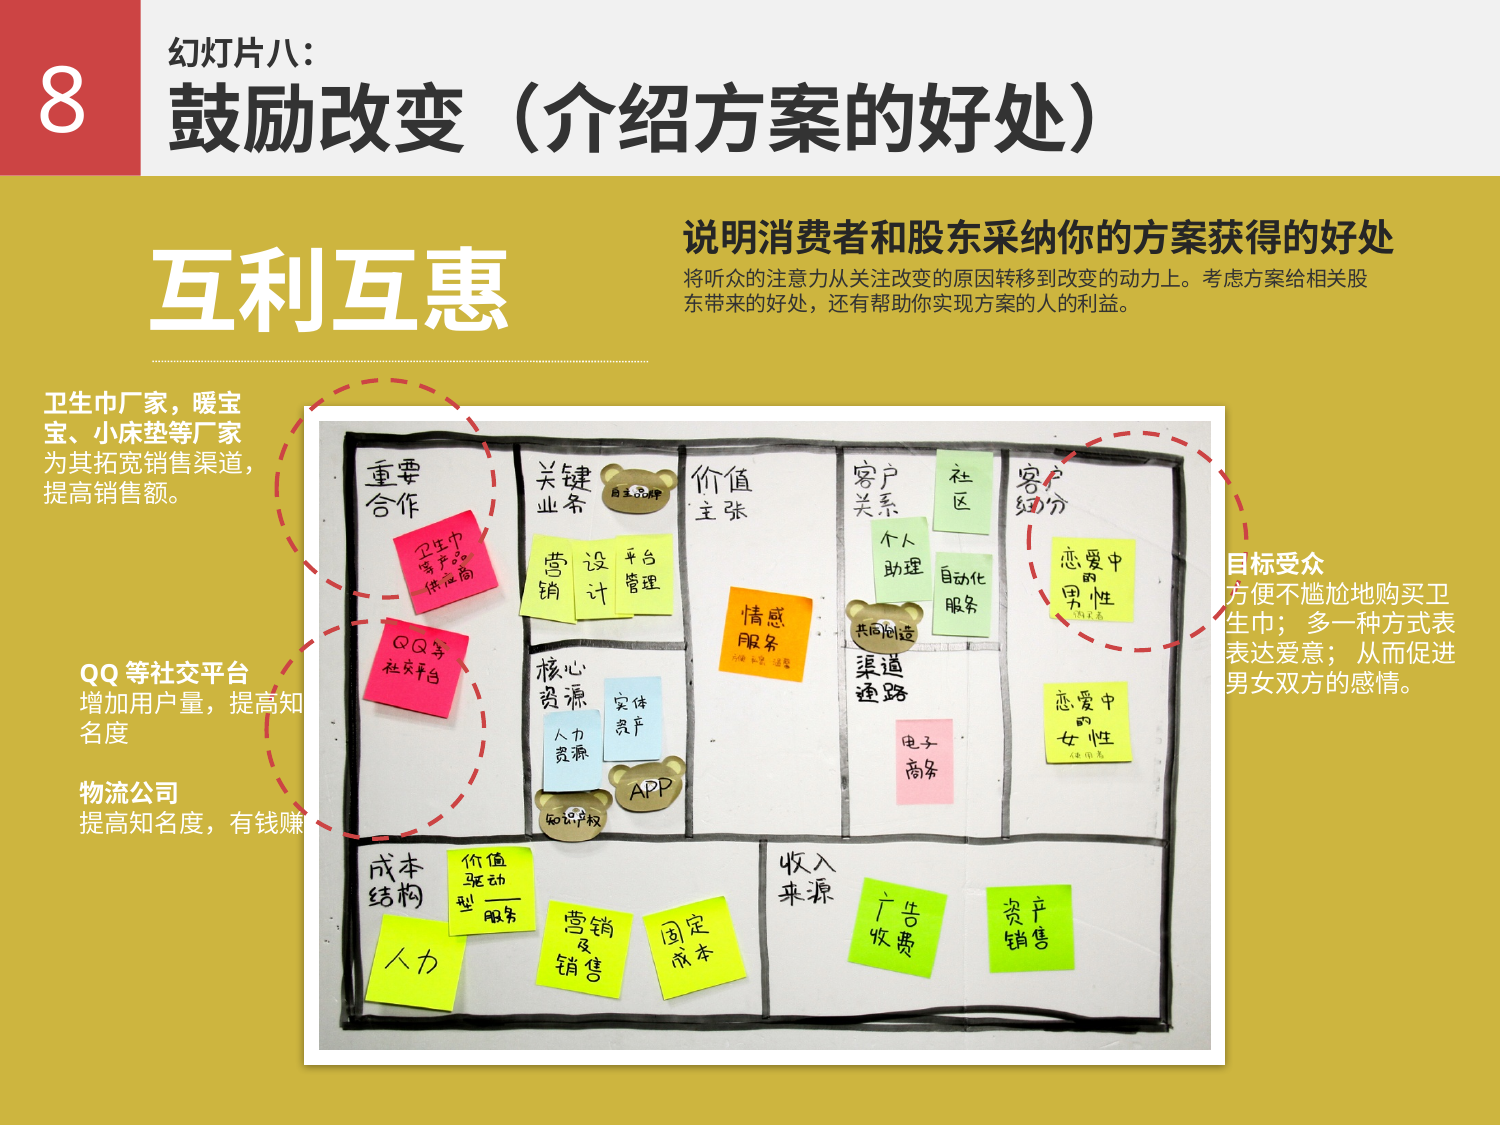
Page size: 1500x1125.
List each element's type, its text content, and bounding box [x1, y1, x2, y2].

text_box 将听众的注意力从关注改变的原因转移到改变的动力上。考虑方案给相关股东带来的好处，还有帮助你实现方案的人的利益。 [668, 267, 1384, 324]
text_box [1215, 465, 1249, 540]
text_box 卫生巾厂家，暖宝宝、小床垫等厂家 为其拓宽销售渠道，提高销售额。 [28, 379, 301, 515]
text_box QQ等社交平台 增加用户量，提高知名度 物流公司 提高知名度，有钱赚 [64, 650, 313, 875]
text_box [175, 92, 244, 148]
picture [318, 420, 1212, 1051]
text_box 说明消费者和股东采纳你的方案获得的好处 [667, 183, 1500, 267]
text_box [0, 176, 1500, 1125]
text_box [298, 638, 313, 650]
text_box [635, 81, 699, 146]
text_box [277, 378, 472, 573]
text_box [141, 0, 1500, 176]
text_box 互利互惠 [131, 225, 529, 350]
text_box [0, 0, 141, 176]
text_box 8 [21, 33, 129, 158]
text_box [489, 81, 540, 146]
text_box 幻灯片八： 鼓励改变（介绍方案的好处） [152, 24, 1254, 170]
text_box 目标受众 方便不尴尬地购买卫生巾； 多一种方式表表达爱意； 从而促进男女双方的感情。 [1215, 540, 1483, 736]
